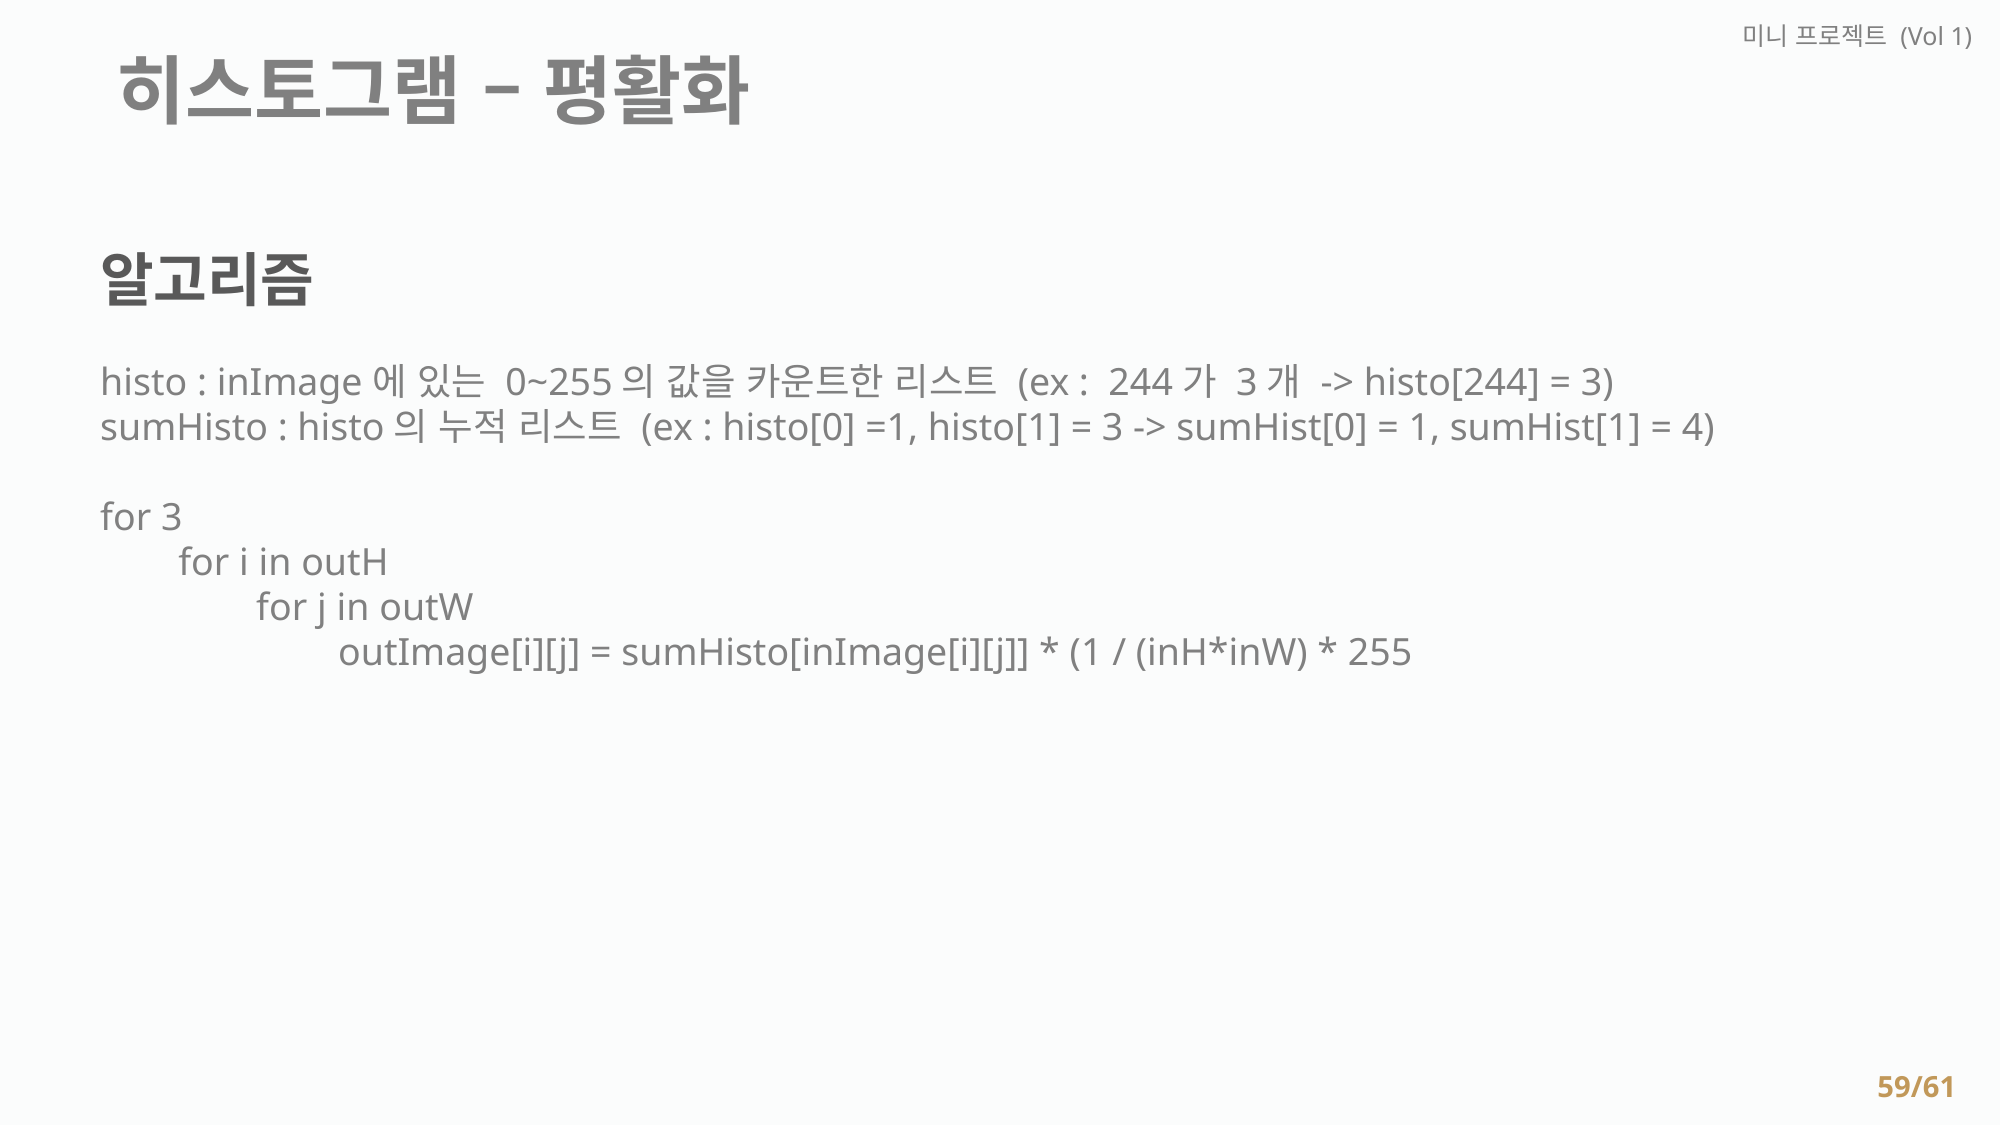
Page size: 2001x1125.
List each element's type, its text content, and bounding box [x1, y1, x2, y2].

text_box 히스토그램 – 평활화 [0, 35, 1257, 141]
text_box 알고리즘 histo : inImage에 있는 0~255의 값을 카운트한 리스트 (ex : 244가 3개 -> histo[244] = 3) sumHisto : histo의 누적 리스트 (ex : histo[0] =1, histo[1] = 3 -> sumHist[0] = 1, sumHist[1] = 4) for 3 for i in outH for j in outW outImage[i][j] = sumHisto[inImage[i][j]] * (1 / (inH*inW) * 255 [85, 235, 1897, 681]
text_box 59/61 [1862, 1061, 1972, 1112]
text_box 미니 프로젝트 (Vol 1) [1371, 13, 2000, 58]
